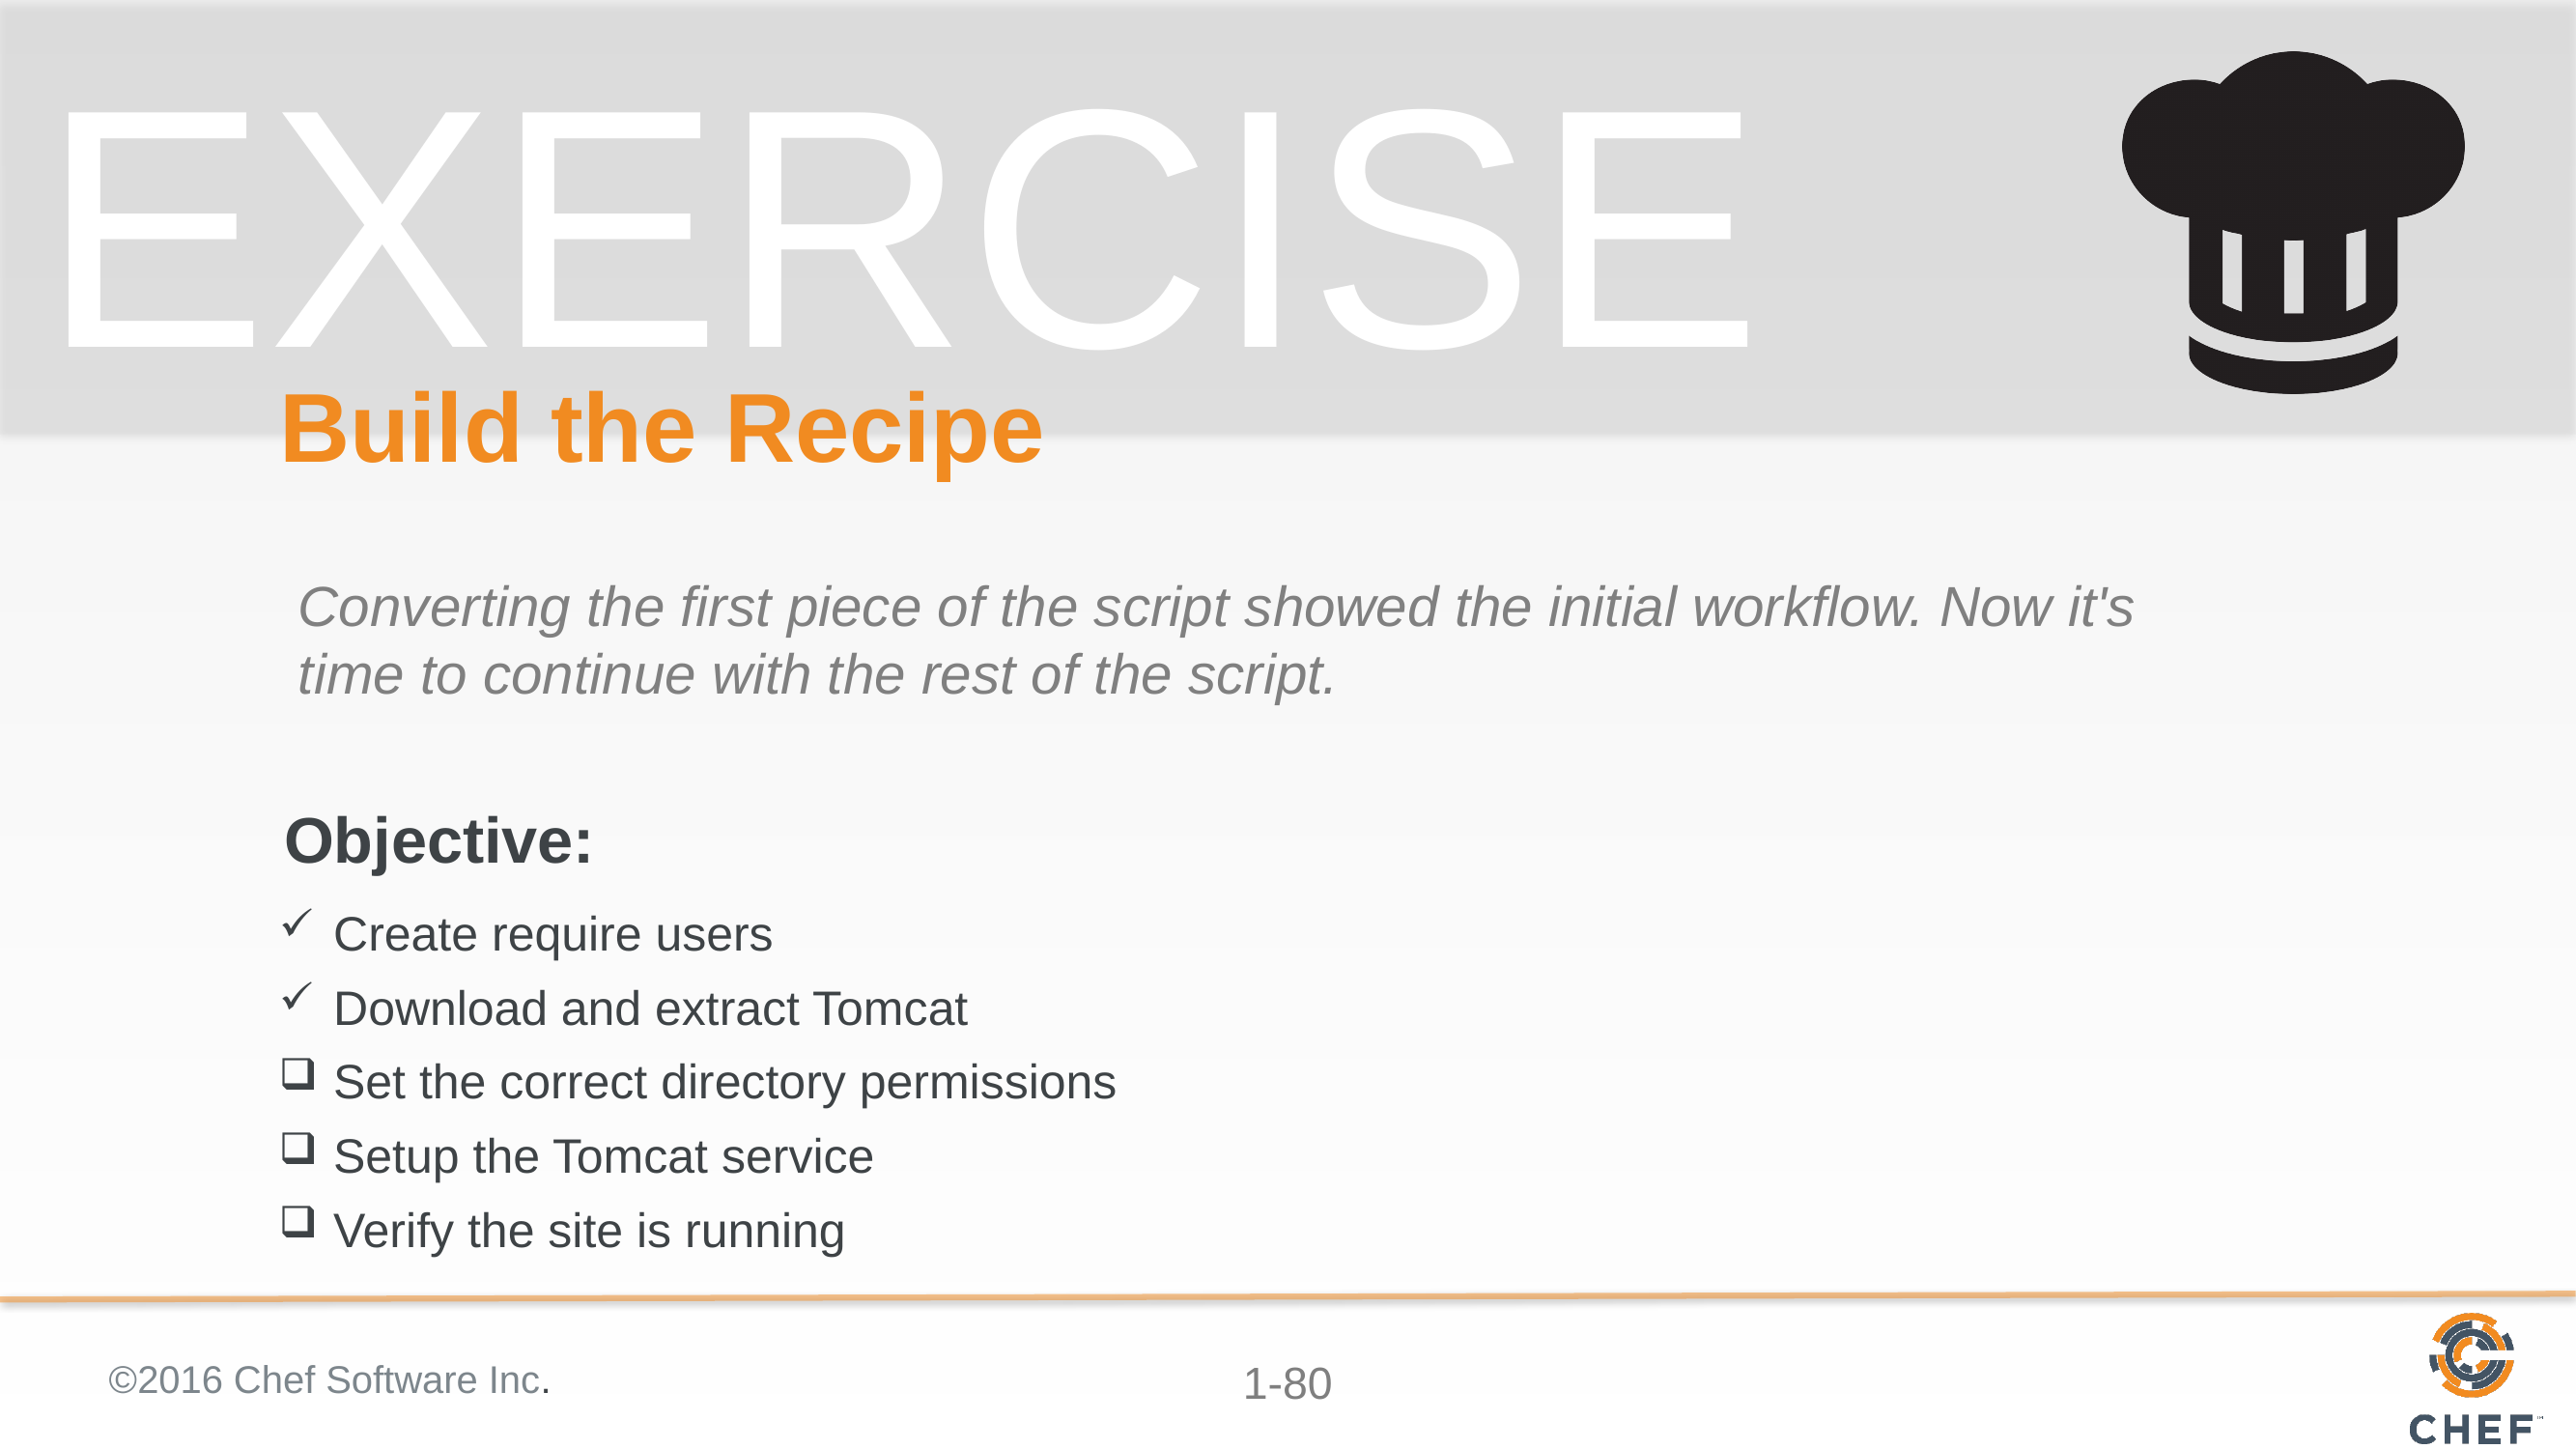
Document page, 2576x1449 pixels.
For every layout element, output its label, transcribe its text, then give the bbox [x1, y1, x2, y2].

title Build the Recipe [265, 363, 2217, 498]
list Create require users Download and extract Tomcat Set the correct directory permissions Setup the Tomcat service Verify the site is running [265, 895, 2217, 1284]
list Converting the first piece of the script showed the initial workflow. Now it's time to continue with the rest of the script. [265, 516, 2217, 759]
picture [2122, 51, 2465, 399]
picture [2399, 1297, 2551, 1449]
